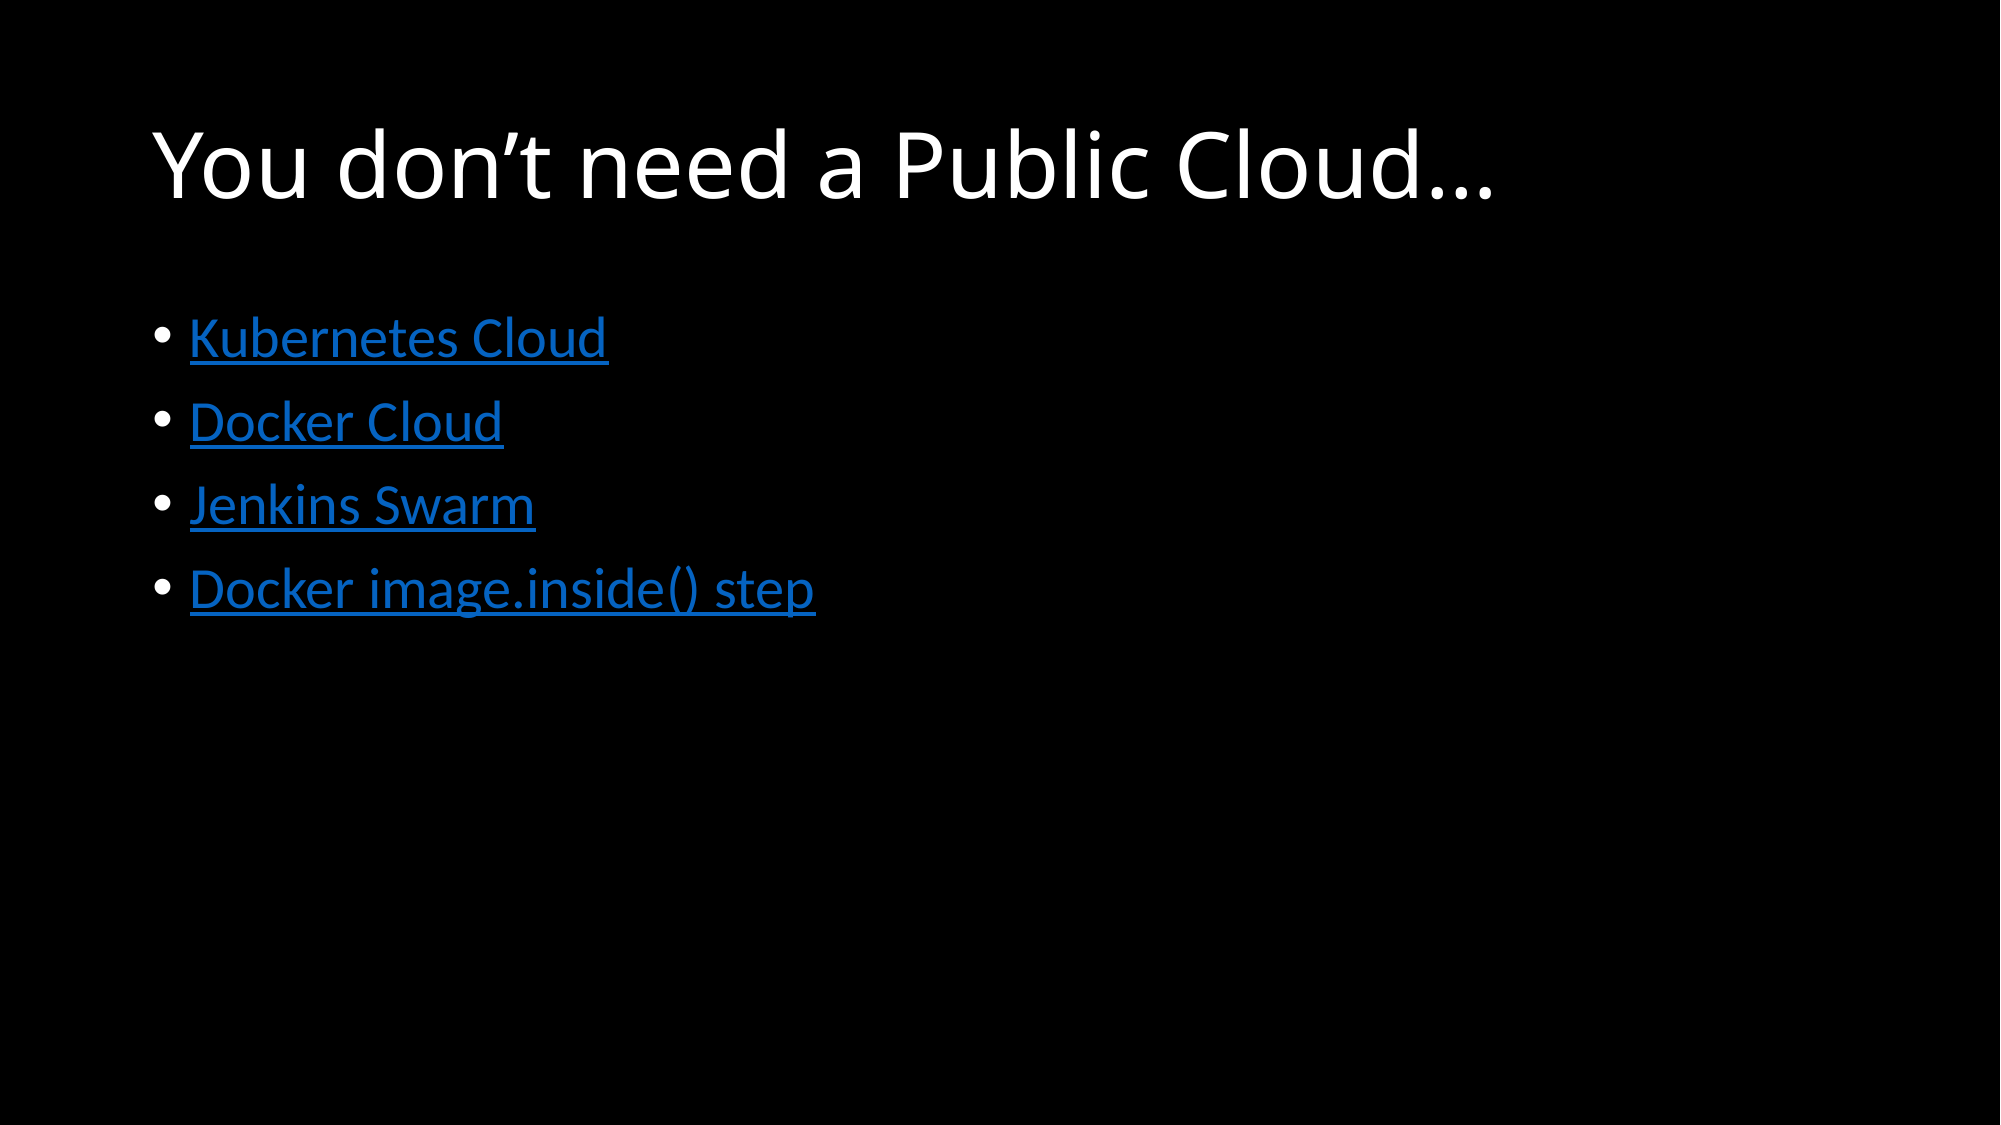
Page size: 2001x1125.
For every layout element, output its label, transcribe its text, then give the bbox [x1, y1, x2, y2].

title You don’t need a Public Cloud… [137, 59, 1863, 278]
list Kubernetes Cloud Docker Cloud Jenkins Swarm Docker image.inside() step [137, 299, 1863, 1014]
